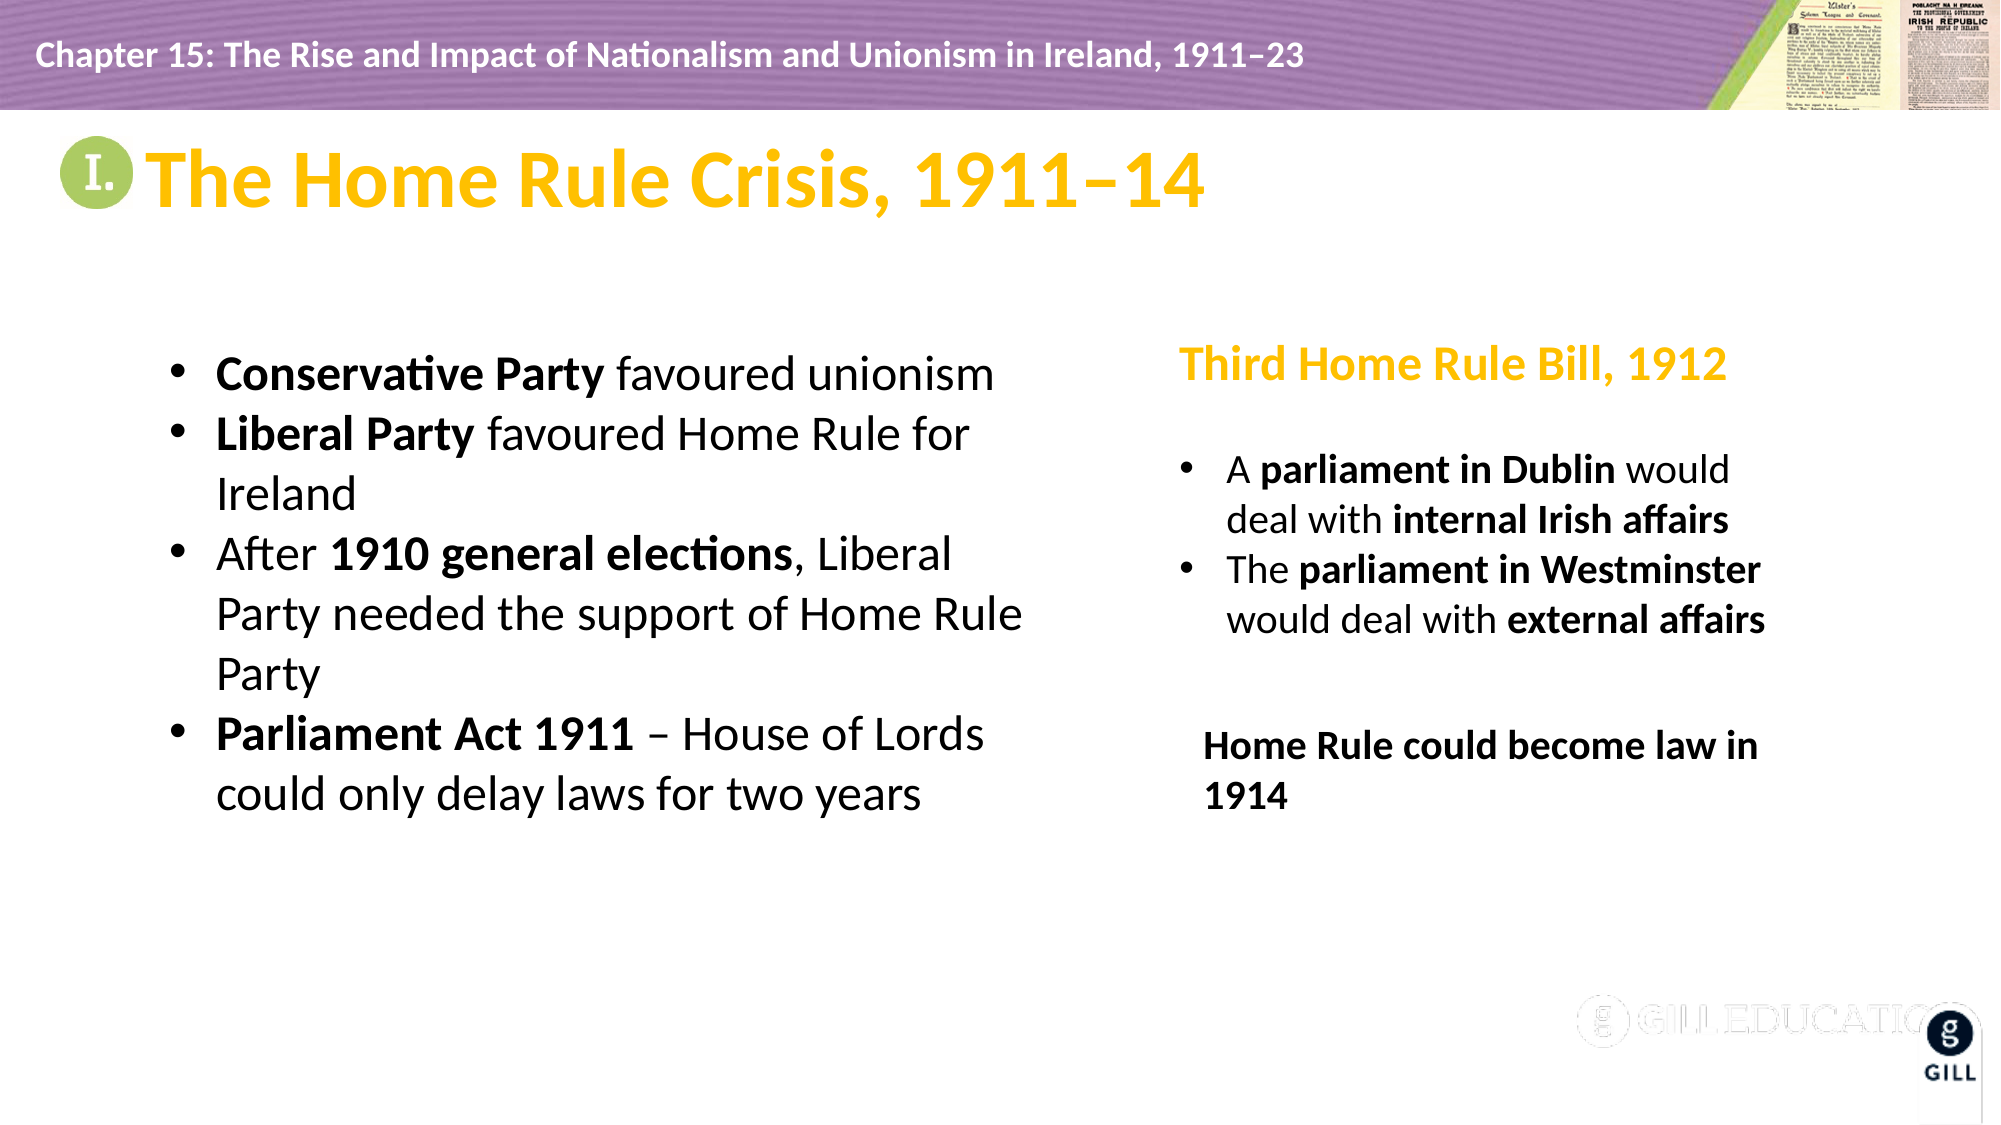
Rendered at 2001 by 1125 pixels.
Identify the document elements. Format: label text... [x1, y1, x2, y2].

text_box Home Rule could become law in 1914 [1188, 710, 1807, 826]
picture [0, 0, 2000, 110]
picture [1371, 647, 2001, 1125]
text_box Third Home Rule Bill, 1912 [1164, 322, 1831, 398]
text_box A parliament in Dublin would deal with internal Irish affairs The parliament in Westminster would deal with external affairs [1164, 434, 1797, 650]
text_box The Home Rule Crisis, 1911–14 [130, 116, 1400, 232]
picture [60, 136, 133, 209]
text_box Conservative Party favoured unionism Liberal Party favoured Home Rule for Ireland After 1910 general elections, Liberal Party needed the support of Home Rule Party Parliament Act 1911 – House of Lords could only delay laws for two years [154, 332, 1043, 828]
